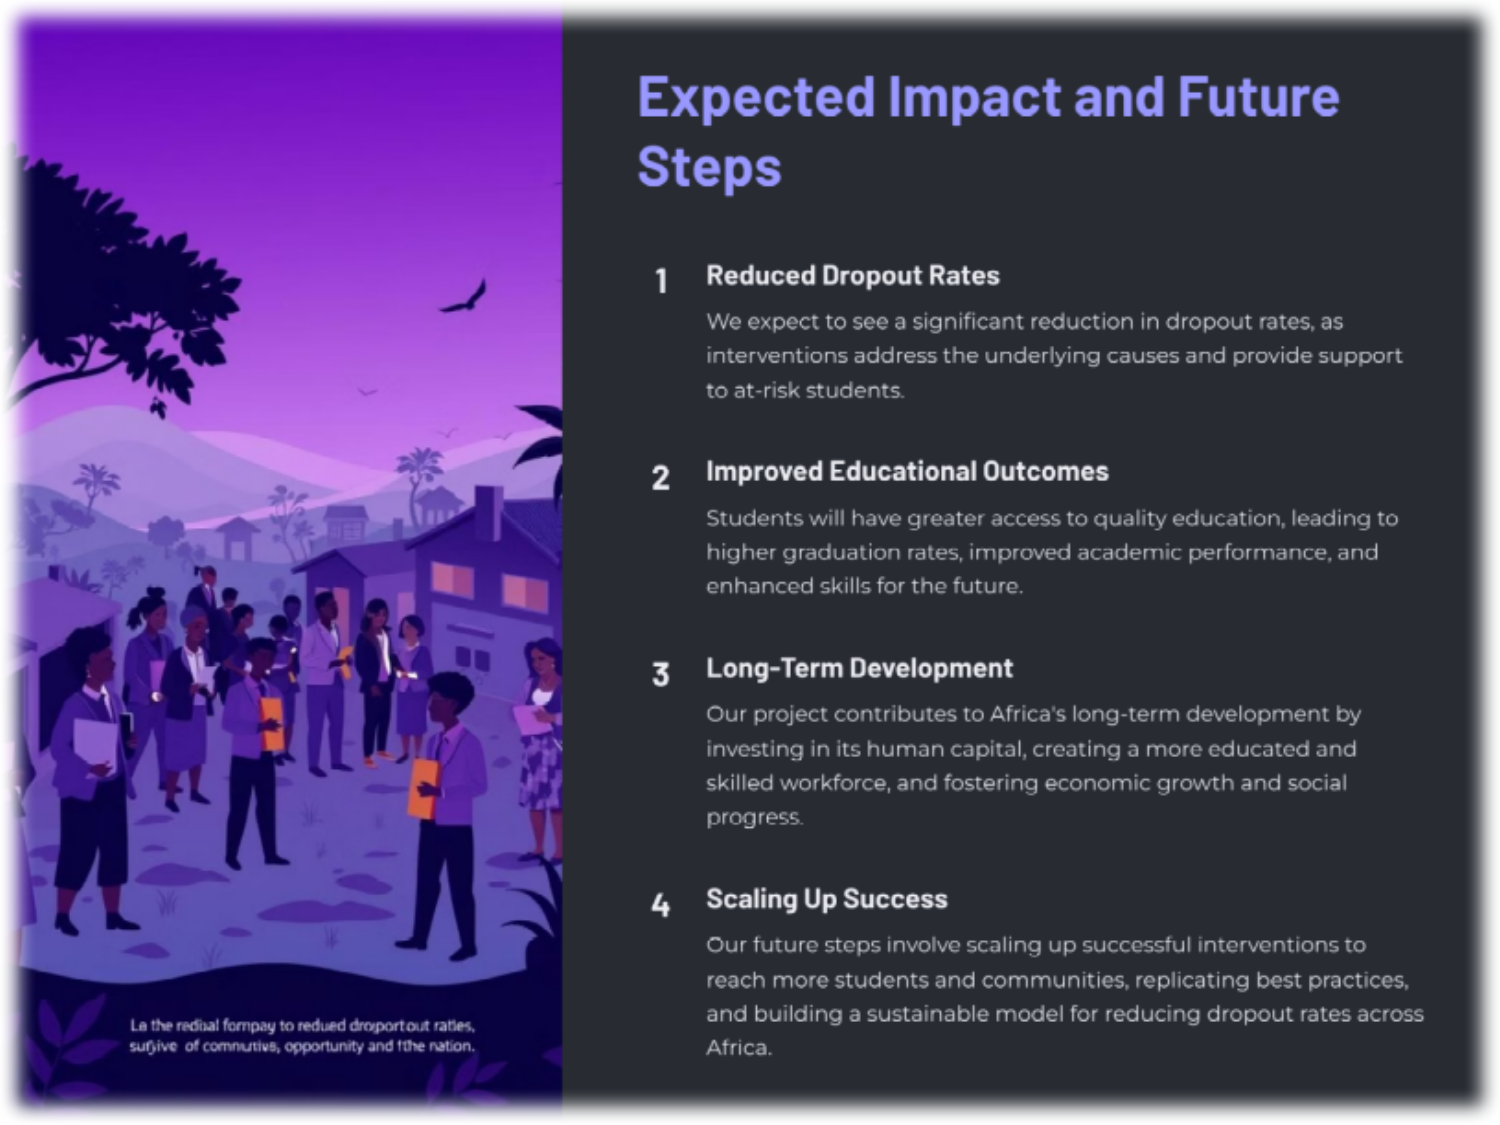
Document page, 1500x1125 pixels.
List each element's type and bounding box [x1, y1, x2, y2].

list [0, 0, 1500, 1125]
